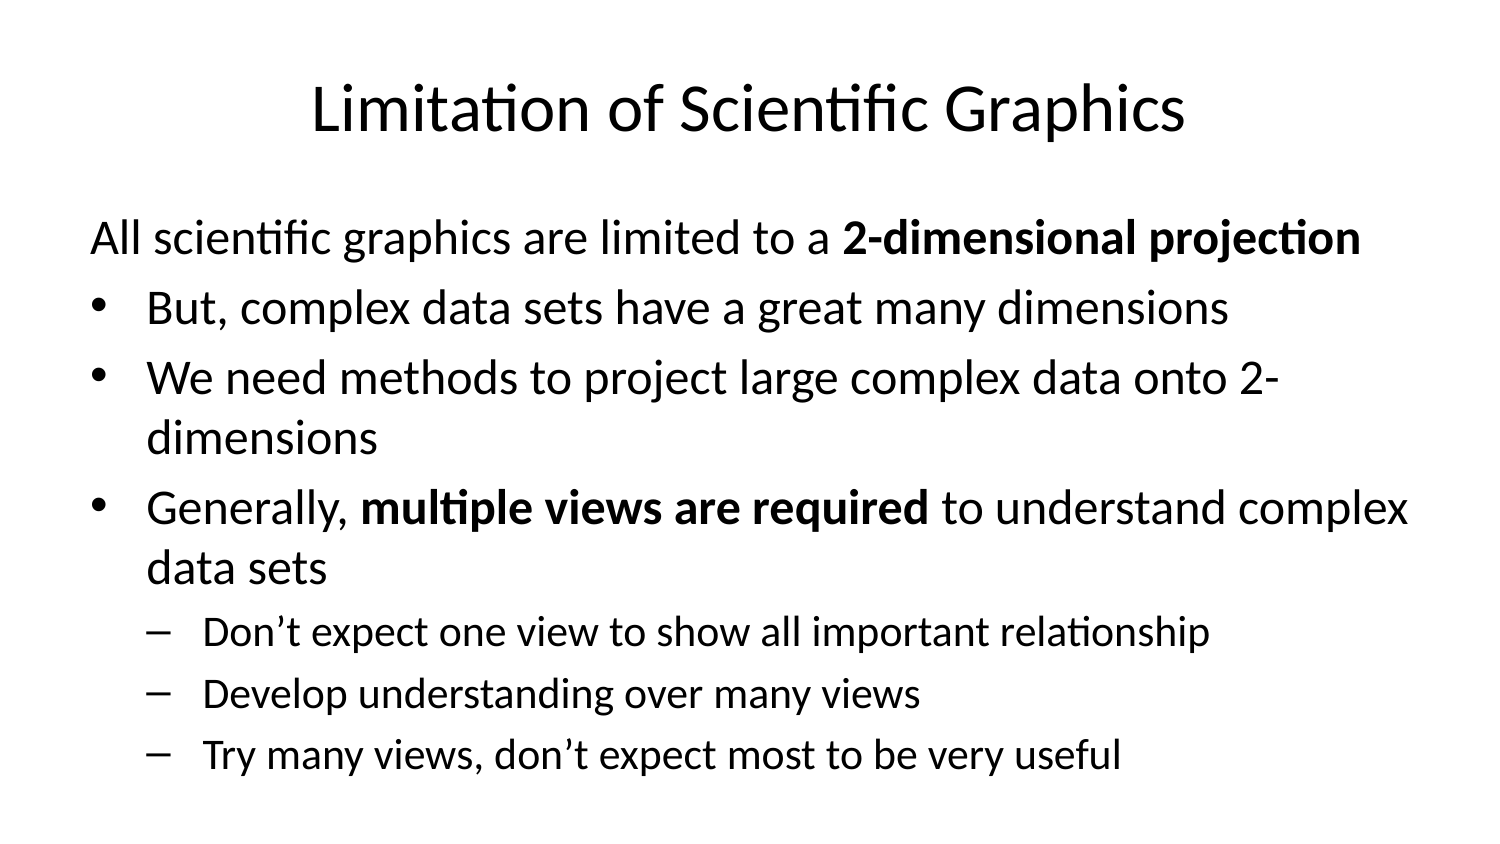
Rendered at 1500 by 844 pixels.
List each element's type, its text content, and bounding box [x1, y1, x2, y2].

title Limitation of Scientific Graphics [75, 33, 1425, 175]
list All scientific graphics are limited to a 2-dimensional projection But, complex data sets have a great many dimensions We need methods to project large complex data onto 2-dimensions Generally, multiple views are required to understand complex data sets Don’t expect one view to show all important relationship Develop understanding over many views Try many views, don’t expect most to be very useful [75, 196, 1425, 797]
